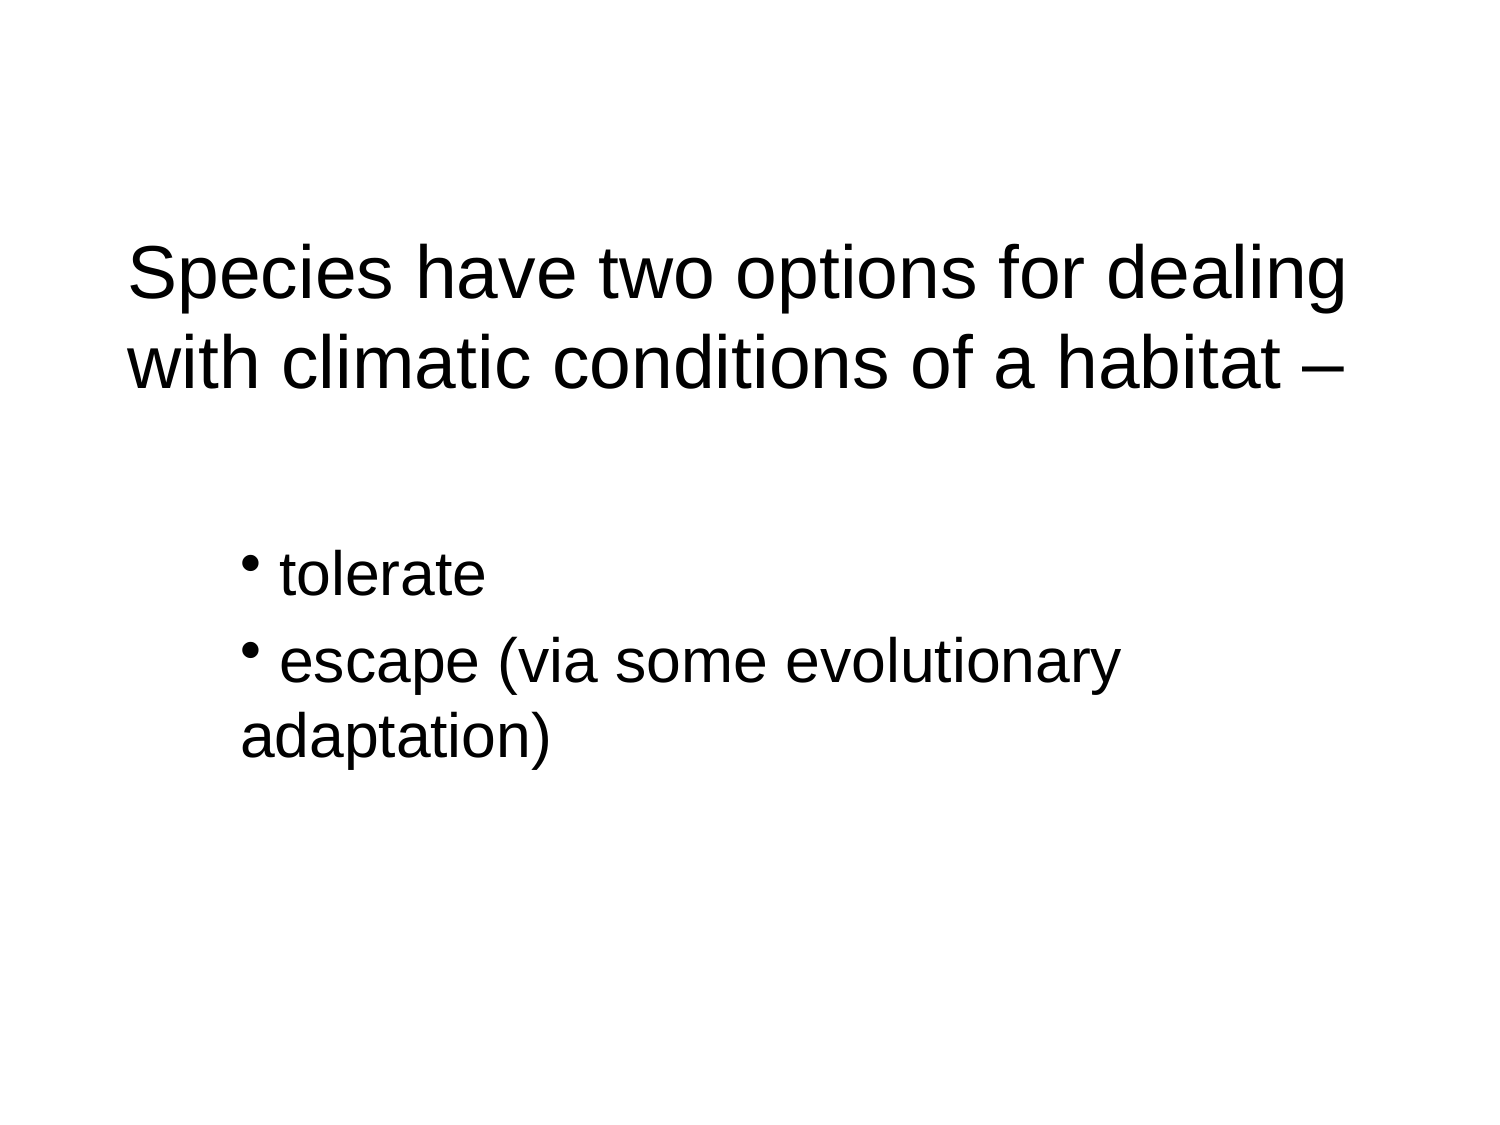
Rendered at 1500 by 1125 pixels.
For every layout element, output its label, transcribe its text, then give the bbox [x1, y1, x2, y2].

title Species have two options for dealing with climatic conditions of a habitat – [112, 237, 1388, 479]
subtitle tolerate escape (via some evolutionary adaptation) [225, 525, 1275, 813]
